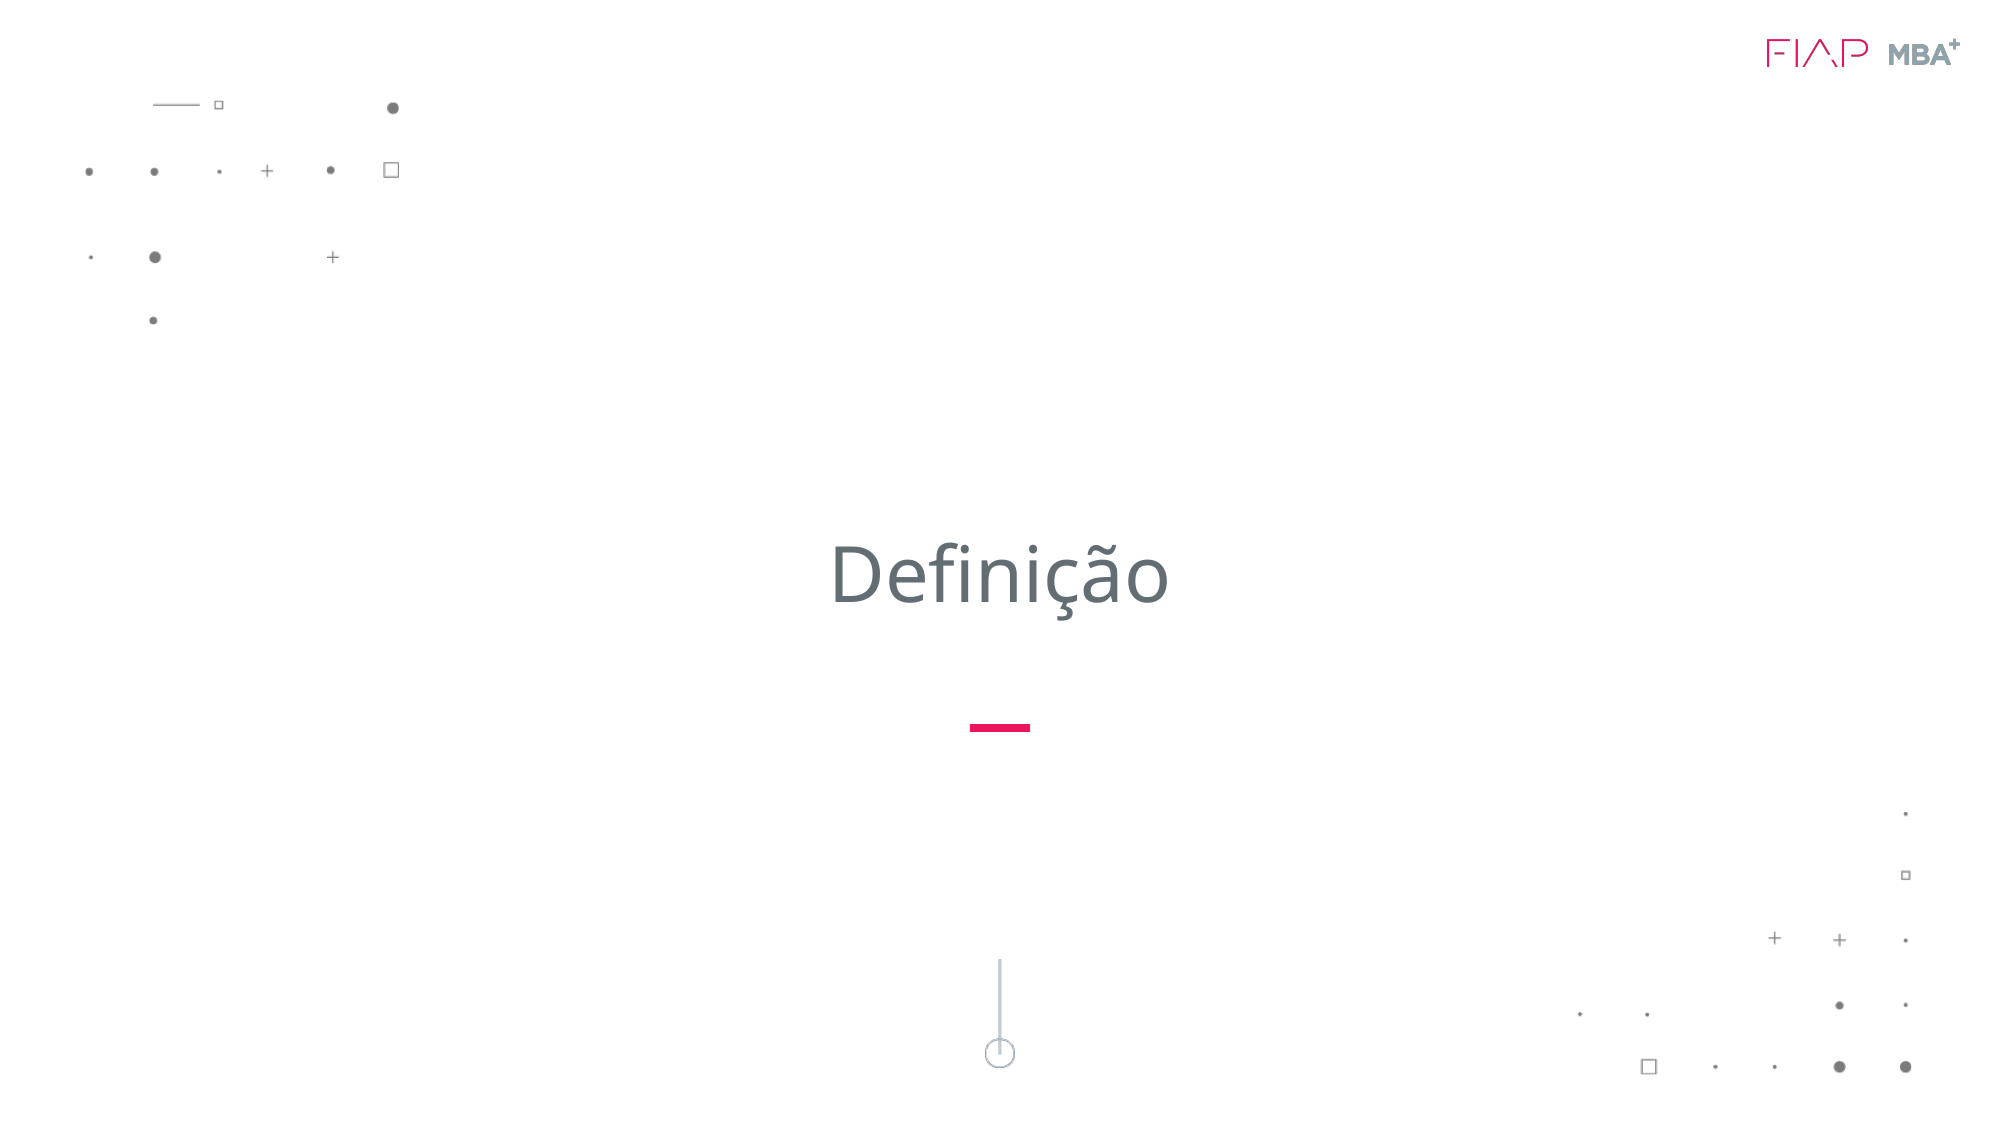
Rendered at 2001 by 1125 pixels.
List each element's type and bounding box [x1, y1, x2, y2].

text_box [1767, 36, 1961, 67]
picture [0, 36, 2000, 1125]
